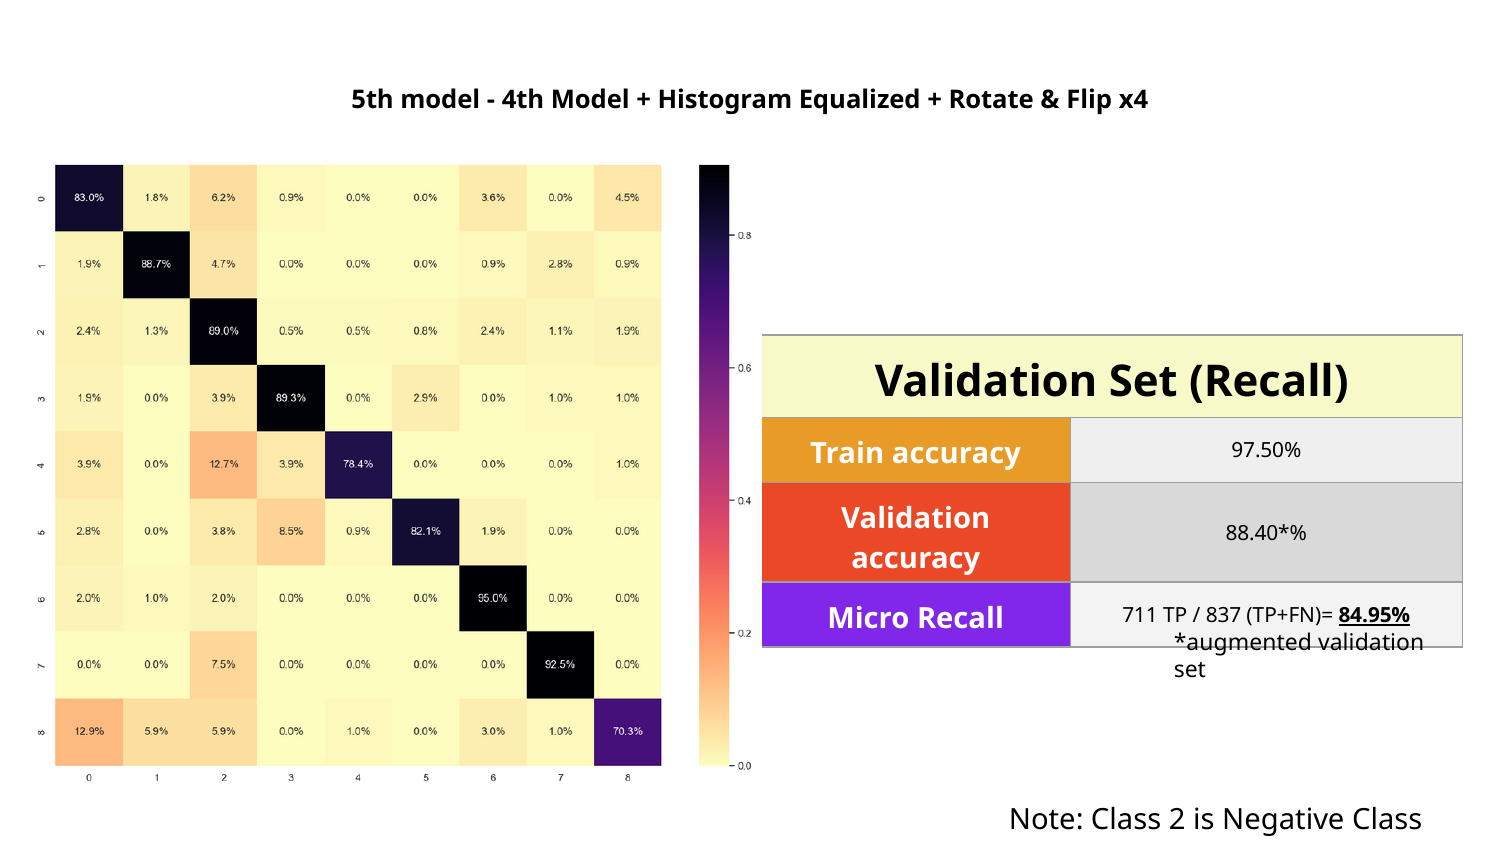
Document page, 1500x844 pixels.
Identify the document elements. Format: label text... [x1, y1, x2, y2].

table_cell Micro Recall [766, 583, 1070, 646]
table_cell Train accuracy [766, 418, 1070, 482]
table_cell 711 TP / 837 (TP+FN)= 84.95% [1071, 583, 1462, 646]
text_box Note: Class 2 is Negative Class [993, 785, 1500, 844]
text_box *augmented validation set [1158, 612, 1463, 698]
table_header Validation Set (Recall) [766, 336, 1462, 417]
title 5th model - 4th Model + Histogram Equalized + Rotate & Flip x4 [75, 67, 1425, 129]
picture [24, 153, 762, 791]
table_cell 88.40*% [1071, 483, 1462, 581]
table_cell Validation accuracy [766, 483, 1070, 581]
table_cell 97.50% [1071, 418, 1462, 482]
